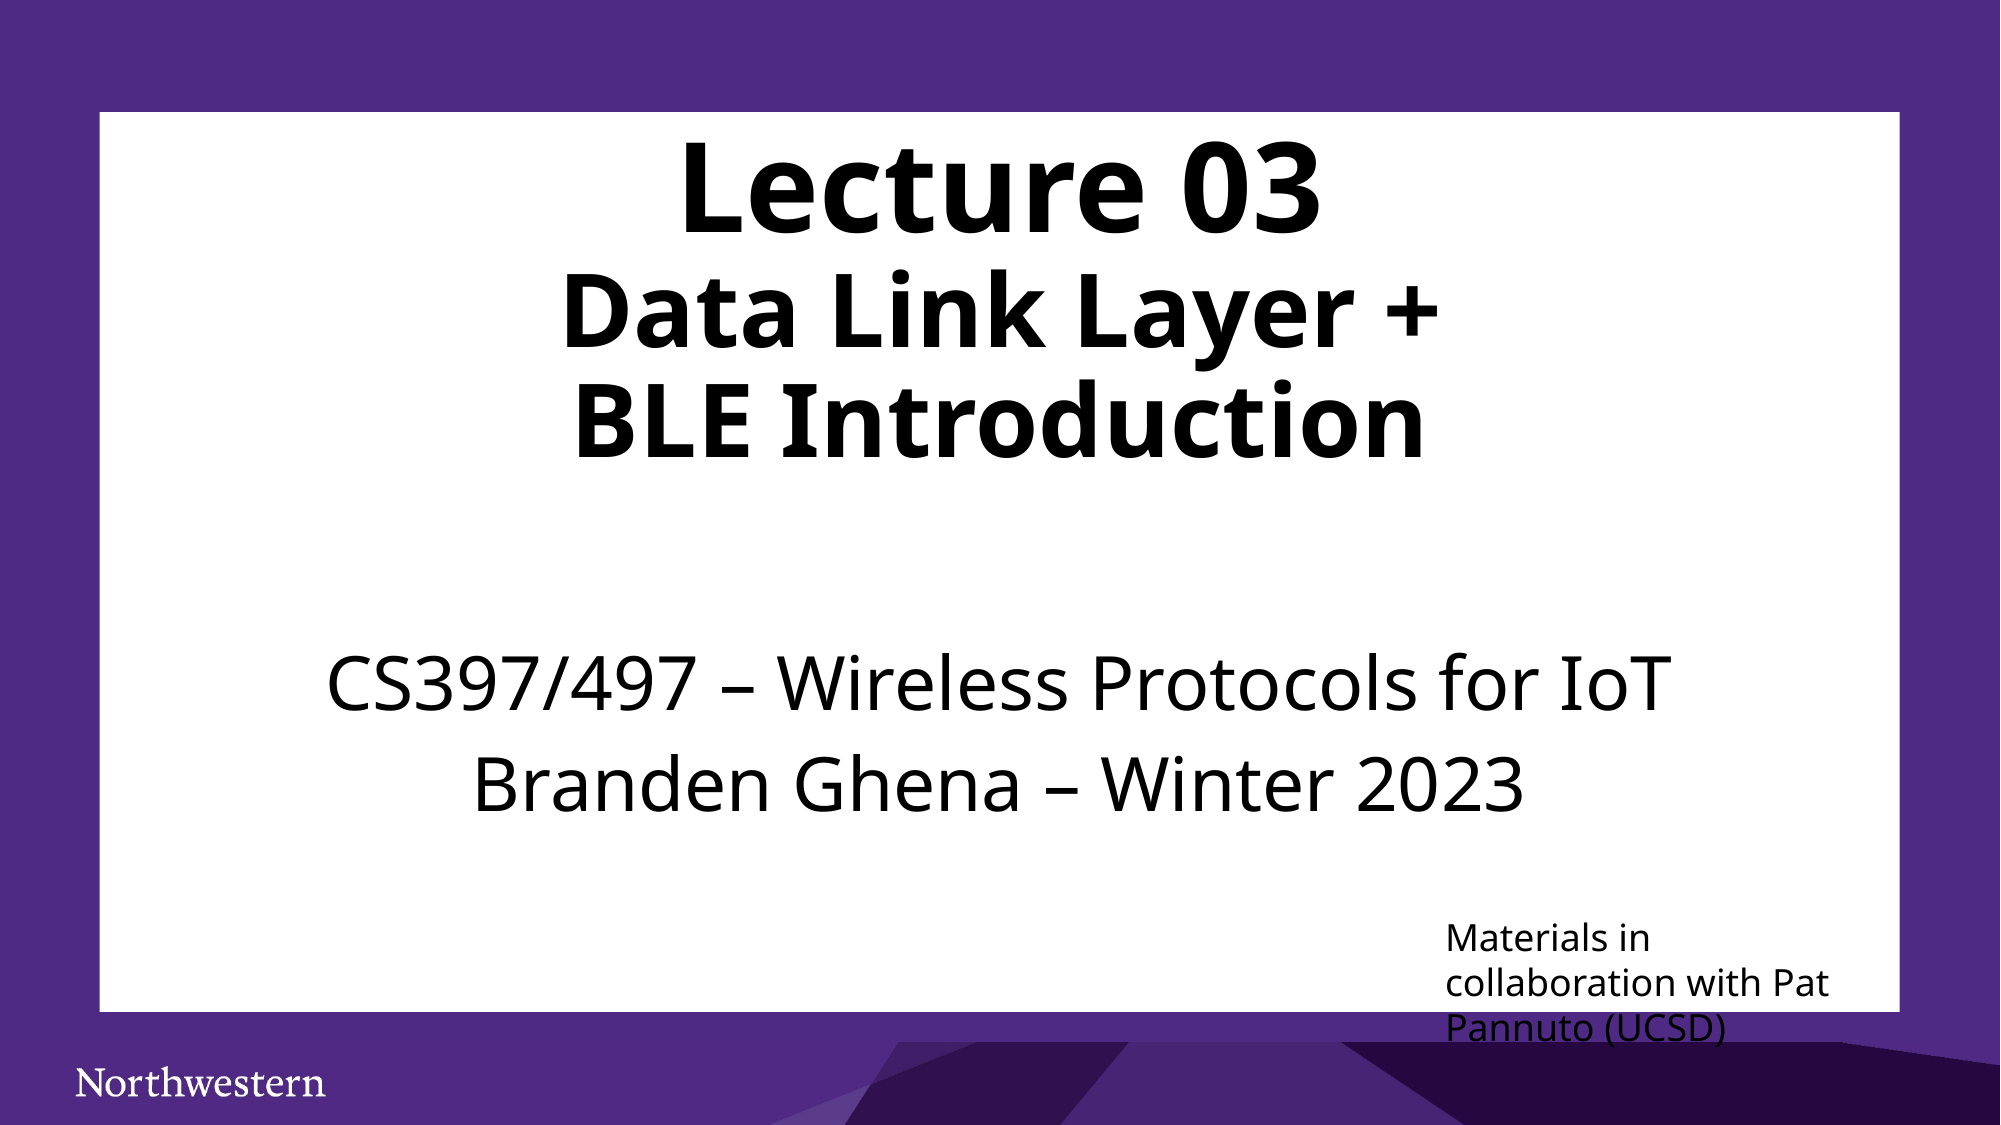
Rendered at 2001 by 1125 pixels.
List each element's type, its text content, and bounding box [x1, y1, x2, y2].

subtitle CS397/497 – Wireless Protocols for IoT Branden Ghena – Winter 2023 [99, 637, 1900, 863]
title Lecture 03 Data Link Layer + BLE Introduction [99, 112, 1900, 488]
text_box Materials in collaboration with Pat Pannuto (UCSD) [1430, 906, 1900, 1057]
picture [0, 1042, 2000, 1125]
